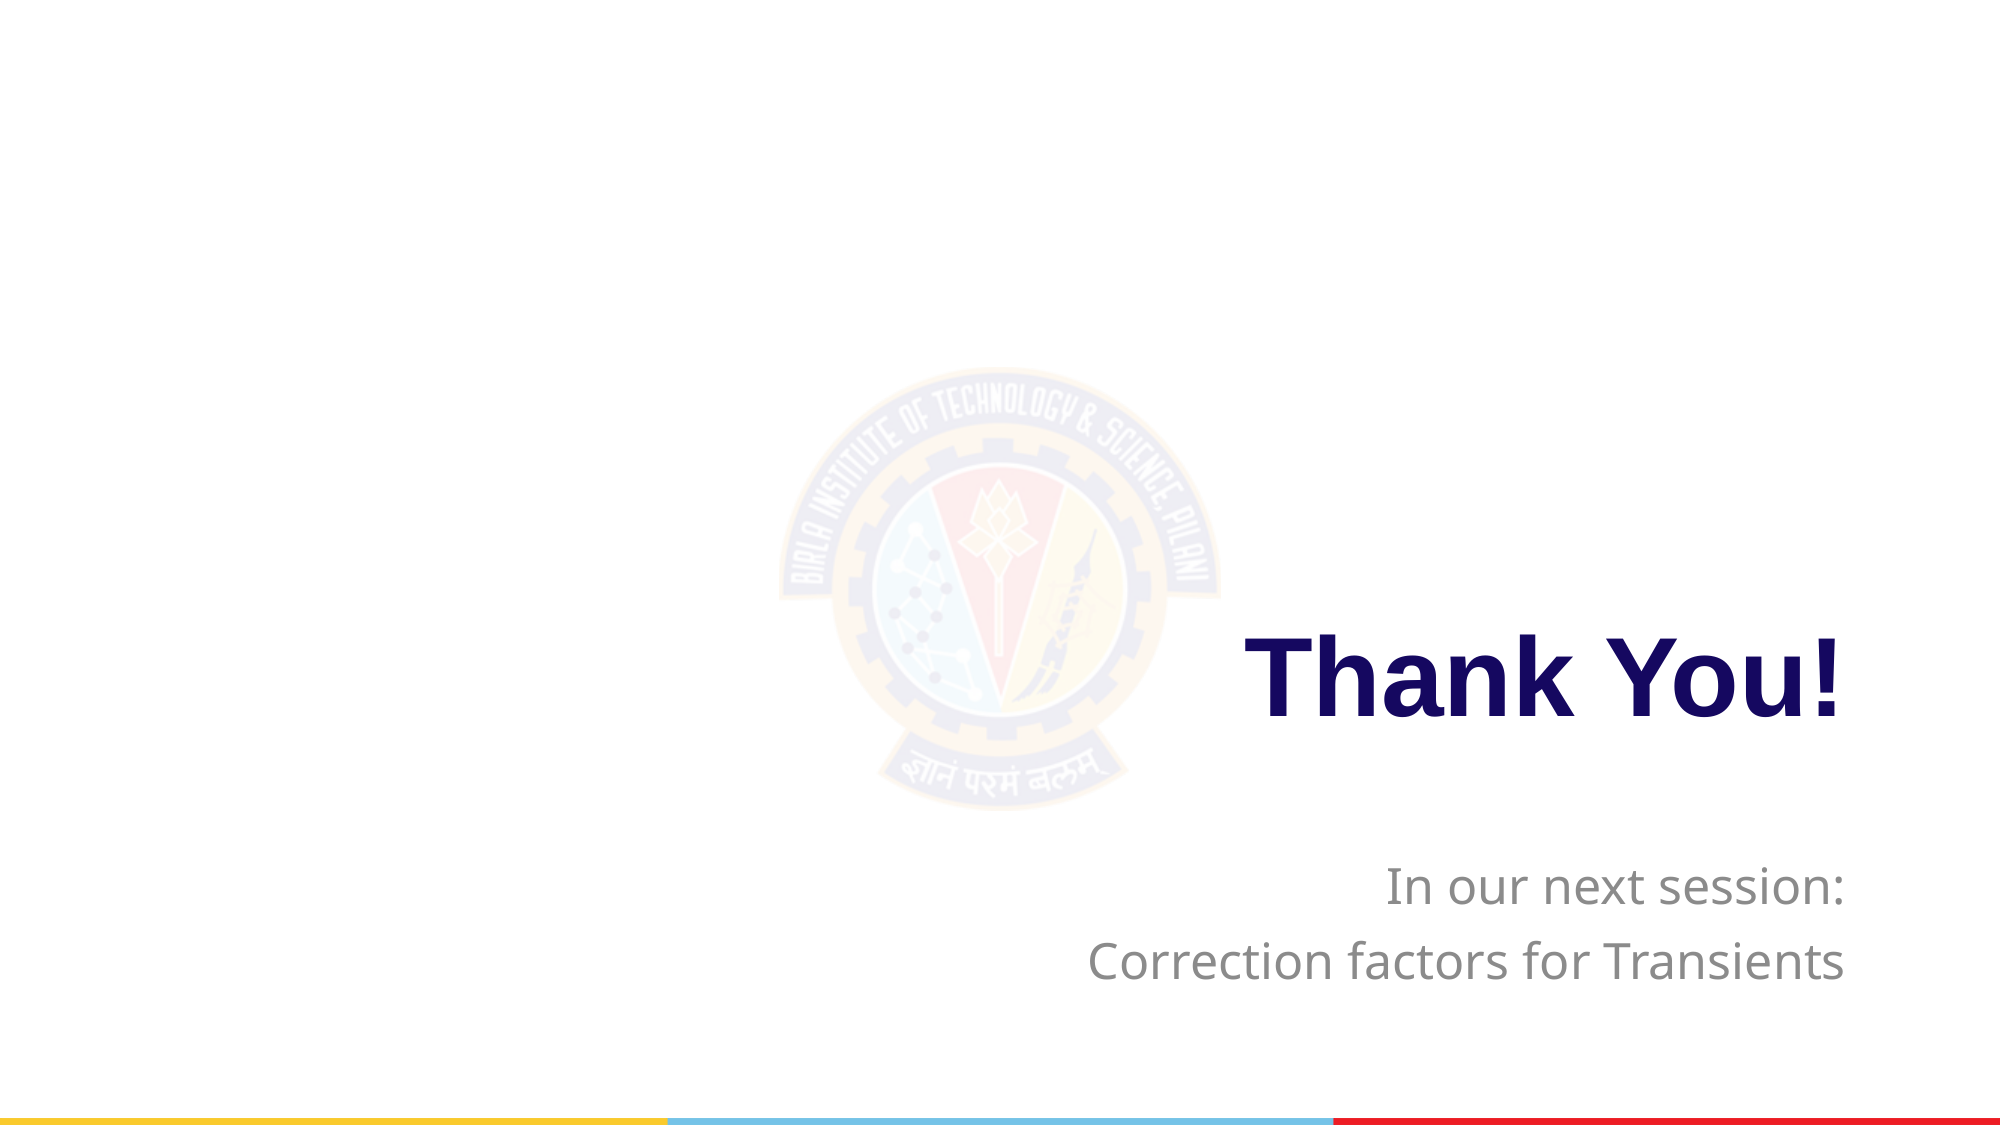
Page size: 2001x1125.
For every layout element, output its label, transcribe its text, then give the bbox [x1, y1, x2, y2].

title Thank You! [136, 600, 1862, 749]
list In our next session: Correction factors for Transients [136, 853, 1862, 1100]
picture [0, 1118, 2000, 1125]
